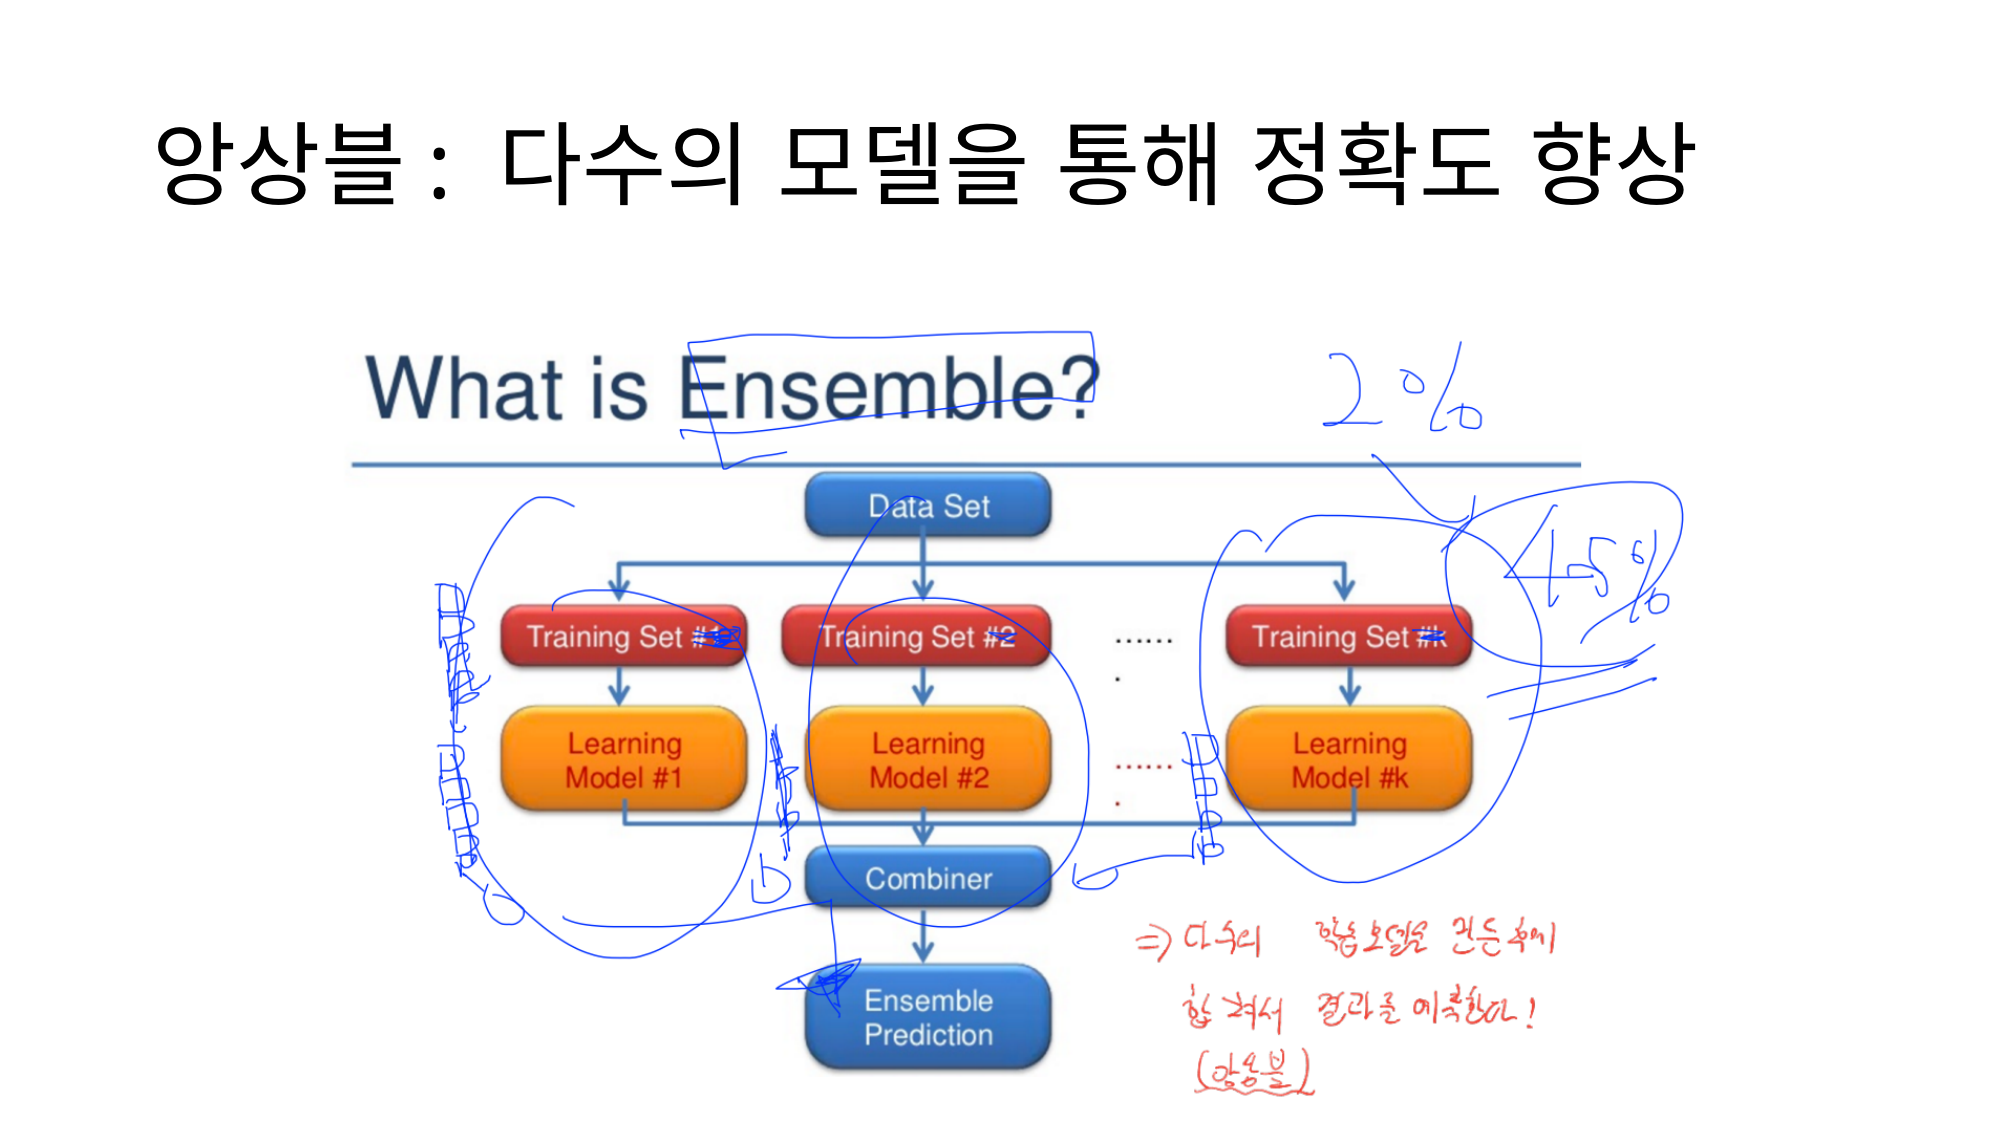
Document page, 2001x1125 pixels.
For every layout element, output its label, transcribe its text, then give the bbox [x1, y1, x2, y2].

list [316, 299, 1683, 1099]
title 앙상블: 다수의 모델을 통해 정확도 향상 [137, 59, 1863, 278]
